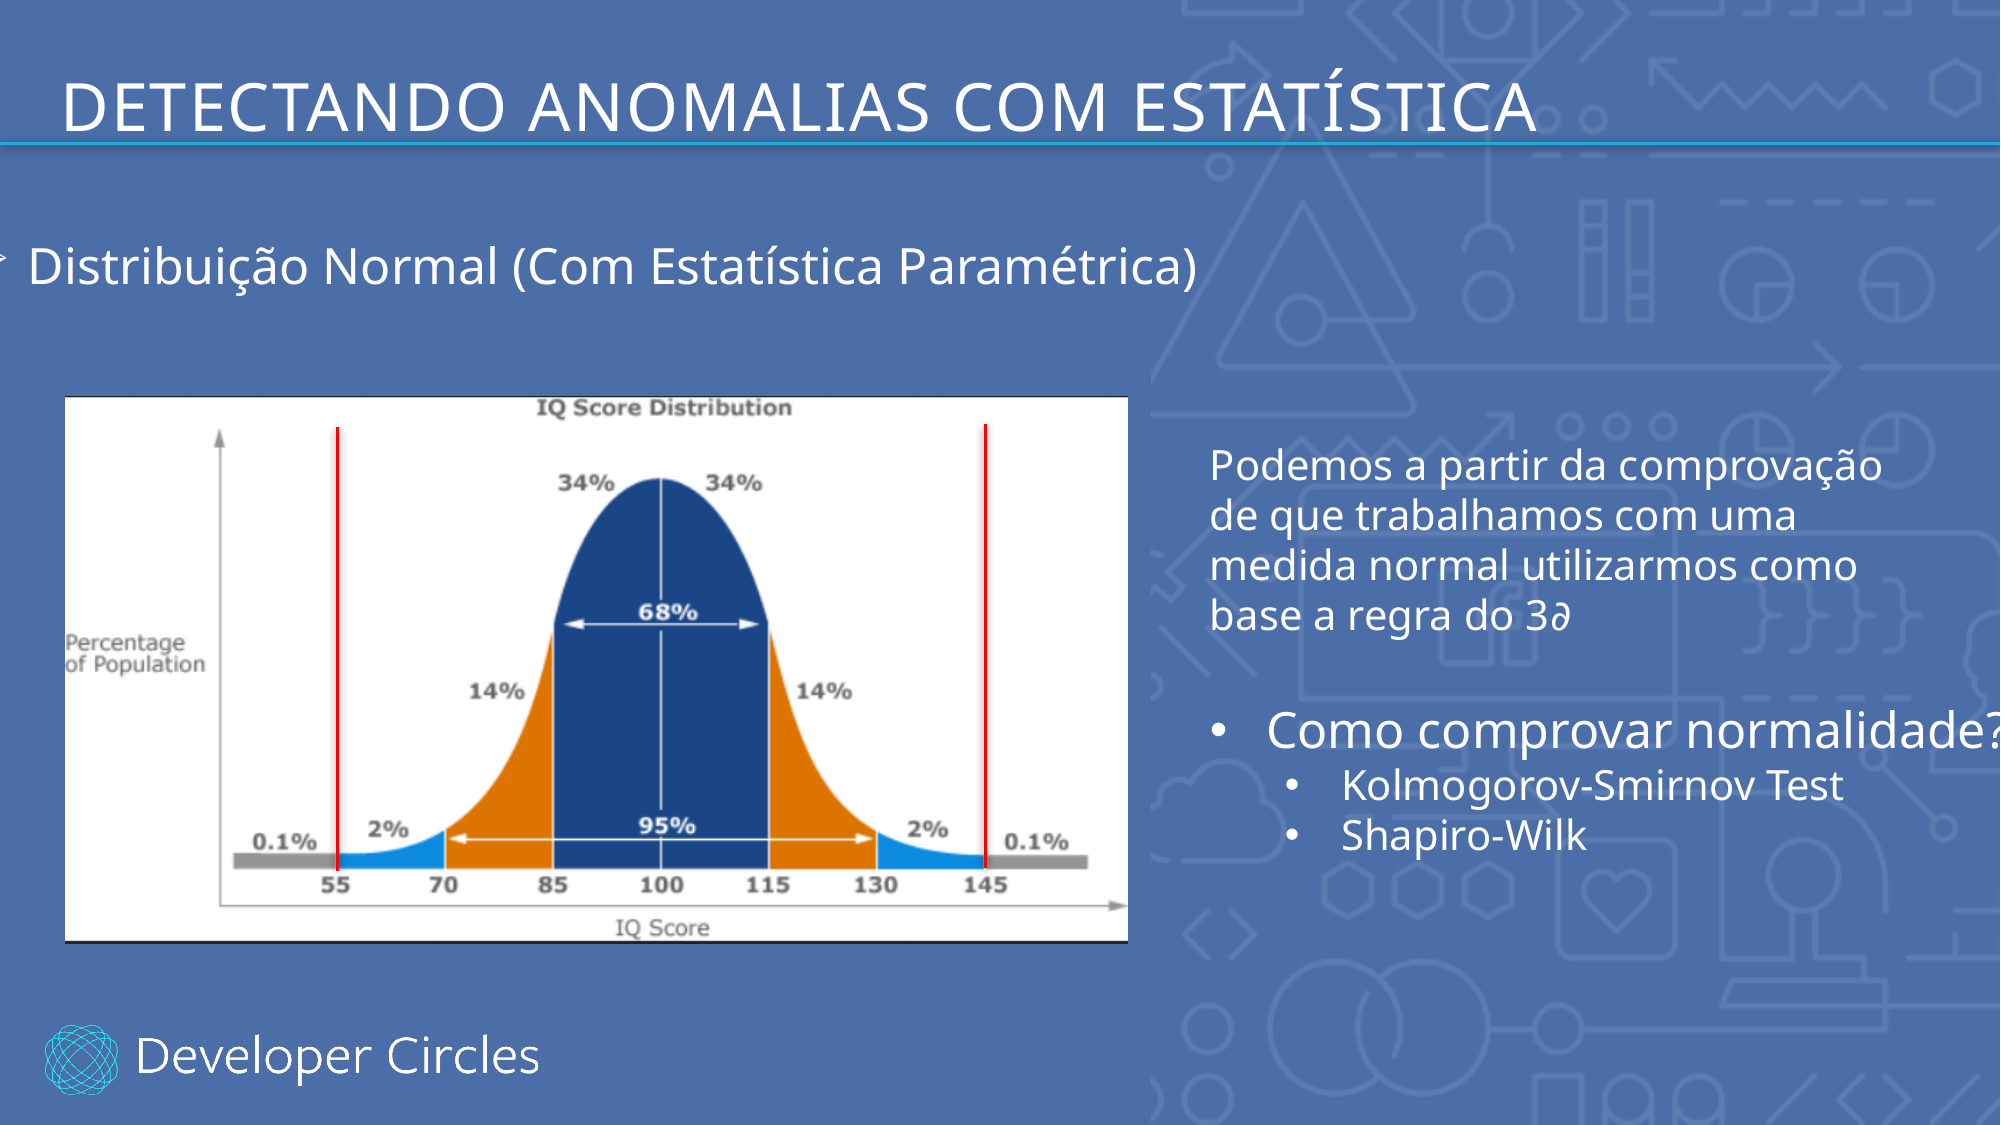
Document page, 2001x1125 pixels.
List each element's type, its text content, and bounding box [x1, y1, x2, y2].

picture [65, 395, 1128, 945]
picture [1150, 144, 2000, 1125]
text_box Distribuição Normal (Com Estatística Paramétrica) [0, 227, 1144, 303]
text_box DETECTANDO ANOMALIAS COM ESTATÍSTICA [45, 0, 1146, 143]
picture [45, 1024, 539, 1096]
text_box DETECTANDO ANOMALIAS COM ESTATÍSTICA [45, 147, 1144, 153]
picture [1150, 0, 2000, 143]
